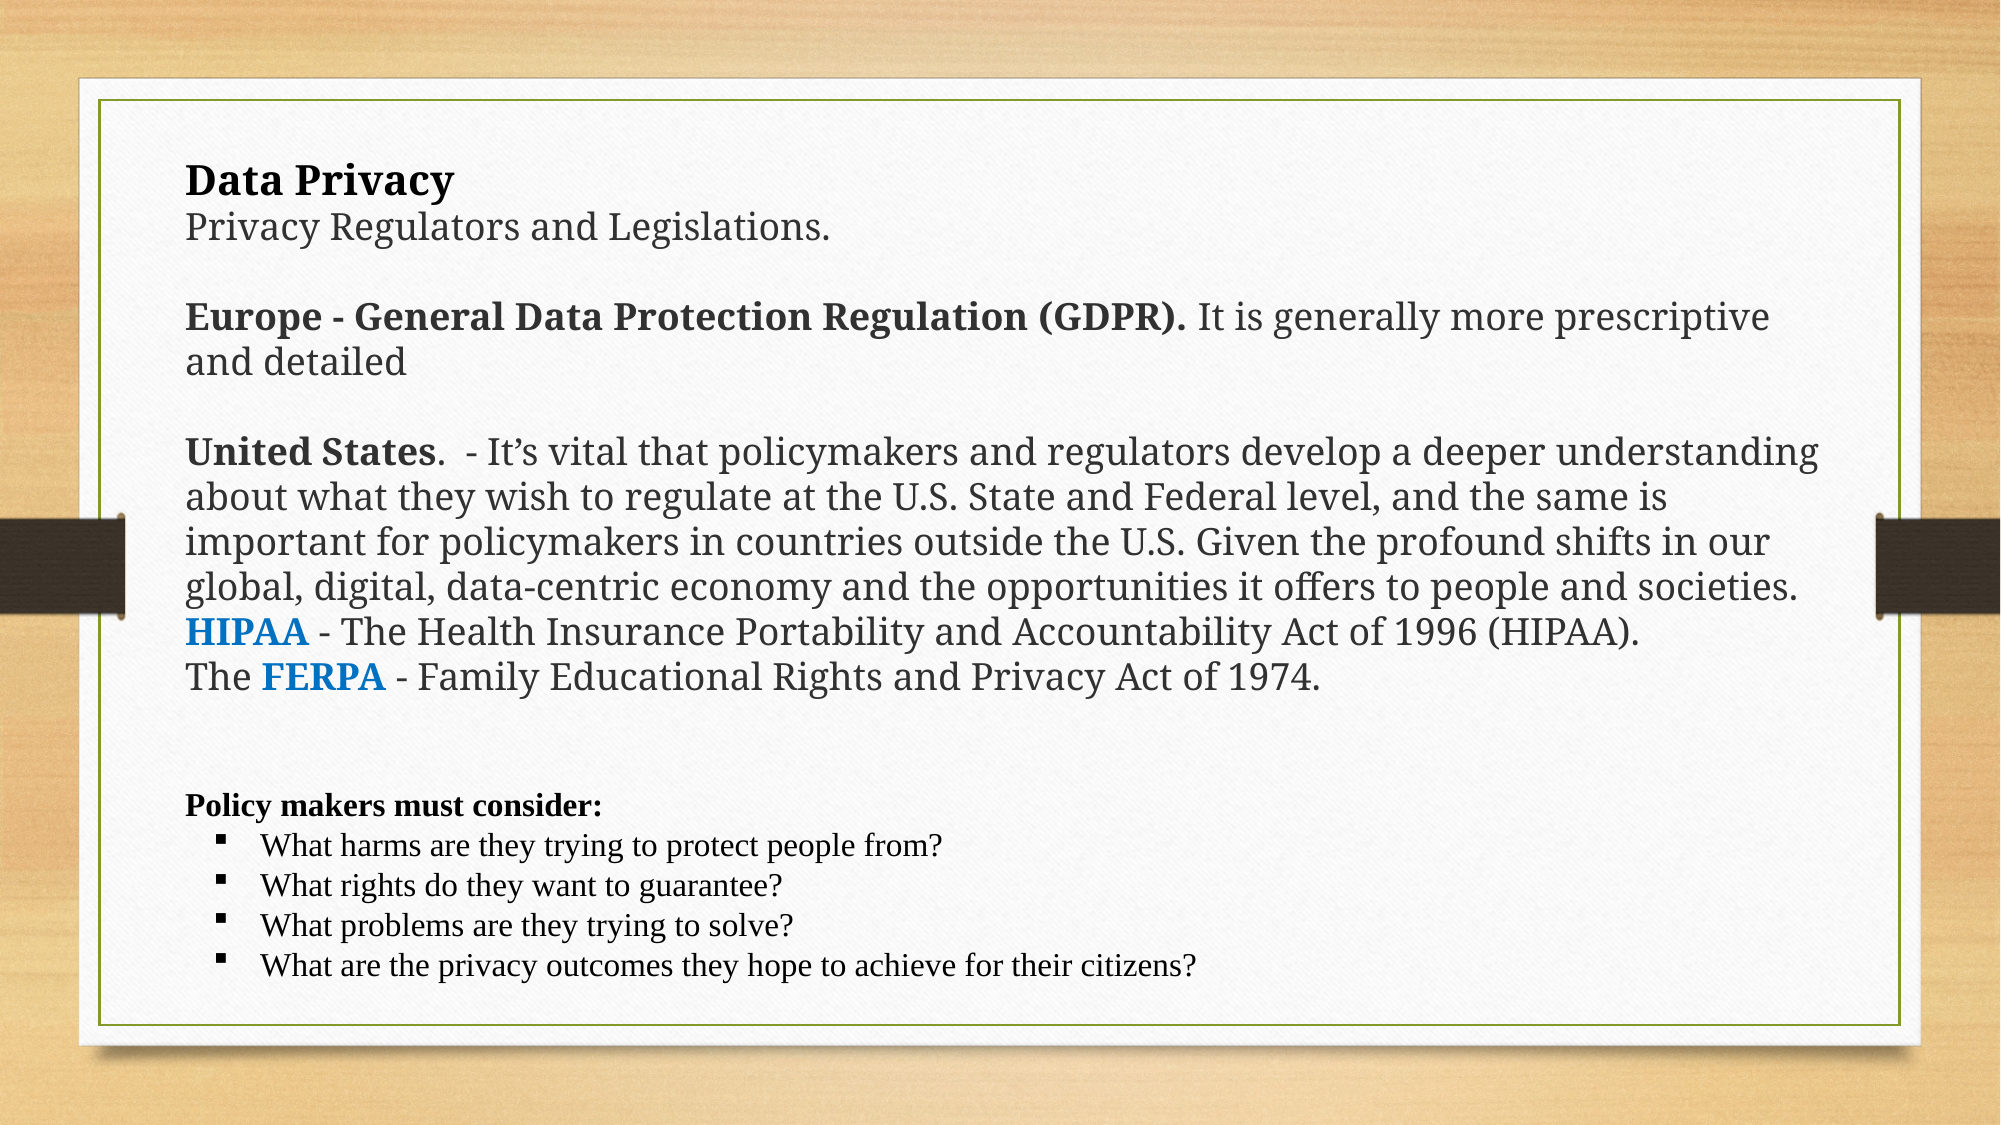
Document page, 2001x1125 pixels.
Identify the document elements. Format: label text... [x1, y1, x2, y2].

picture [0, 0, 2001, 1125]
text_box Data Privacy Privacy Regulators and Legislations. Europe - General Data Protection Regulation (GDPR). It is generally more prescriptive and detailed United States. - It’s vital that policymakers and regulators develop a deeper understanding about what they wish to regulate at the U.S. State and Federal level, and the same is important for policymakers in countries outside the U.S. Given the profound shifts in our global, digital, data-centric economy and the opportunities it offers to people and societies. HIPAA - The Health Insurance Portability and Accountability Act of 1996 (HIPAA). The FERPA - Family Educational Rights and Privacy Act of 1974. Policy makers must consider: What harms are they trying to protect people from? What rights do they want to guarantee? What problems are they trying to solve? What are the privacy outcomes they hope to achieve for their citizens? [170, 145, 1852, 1036]
